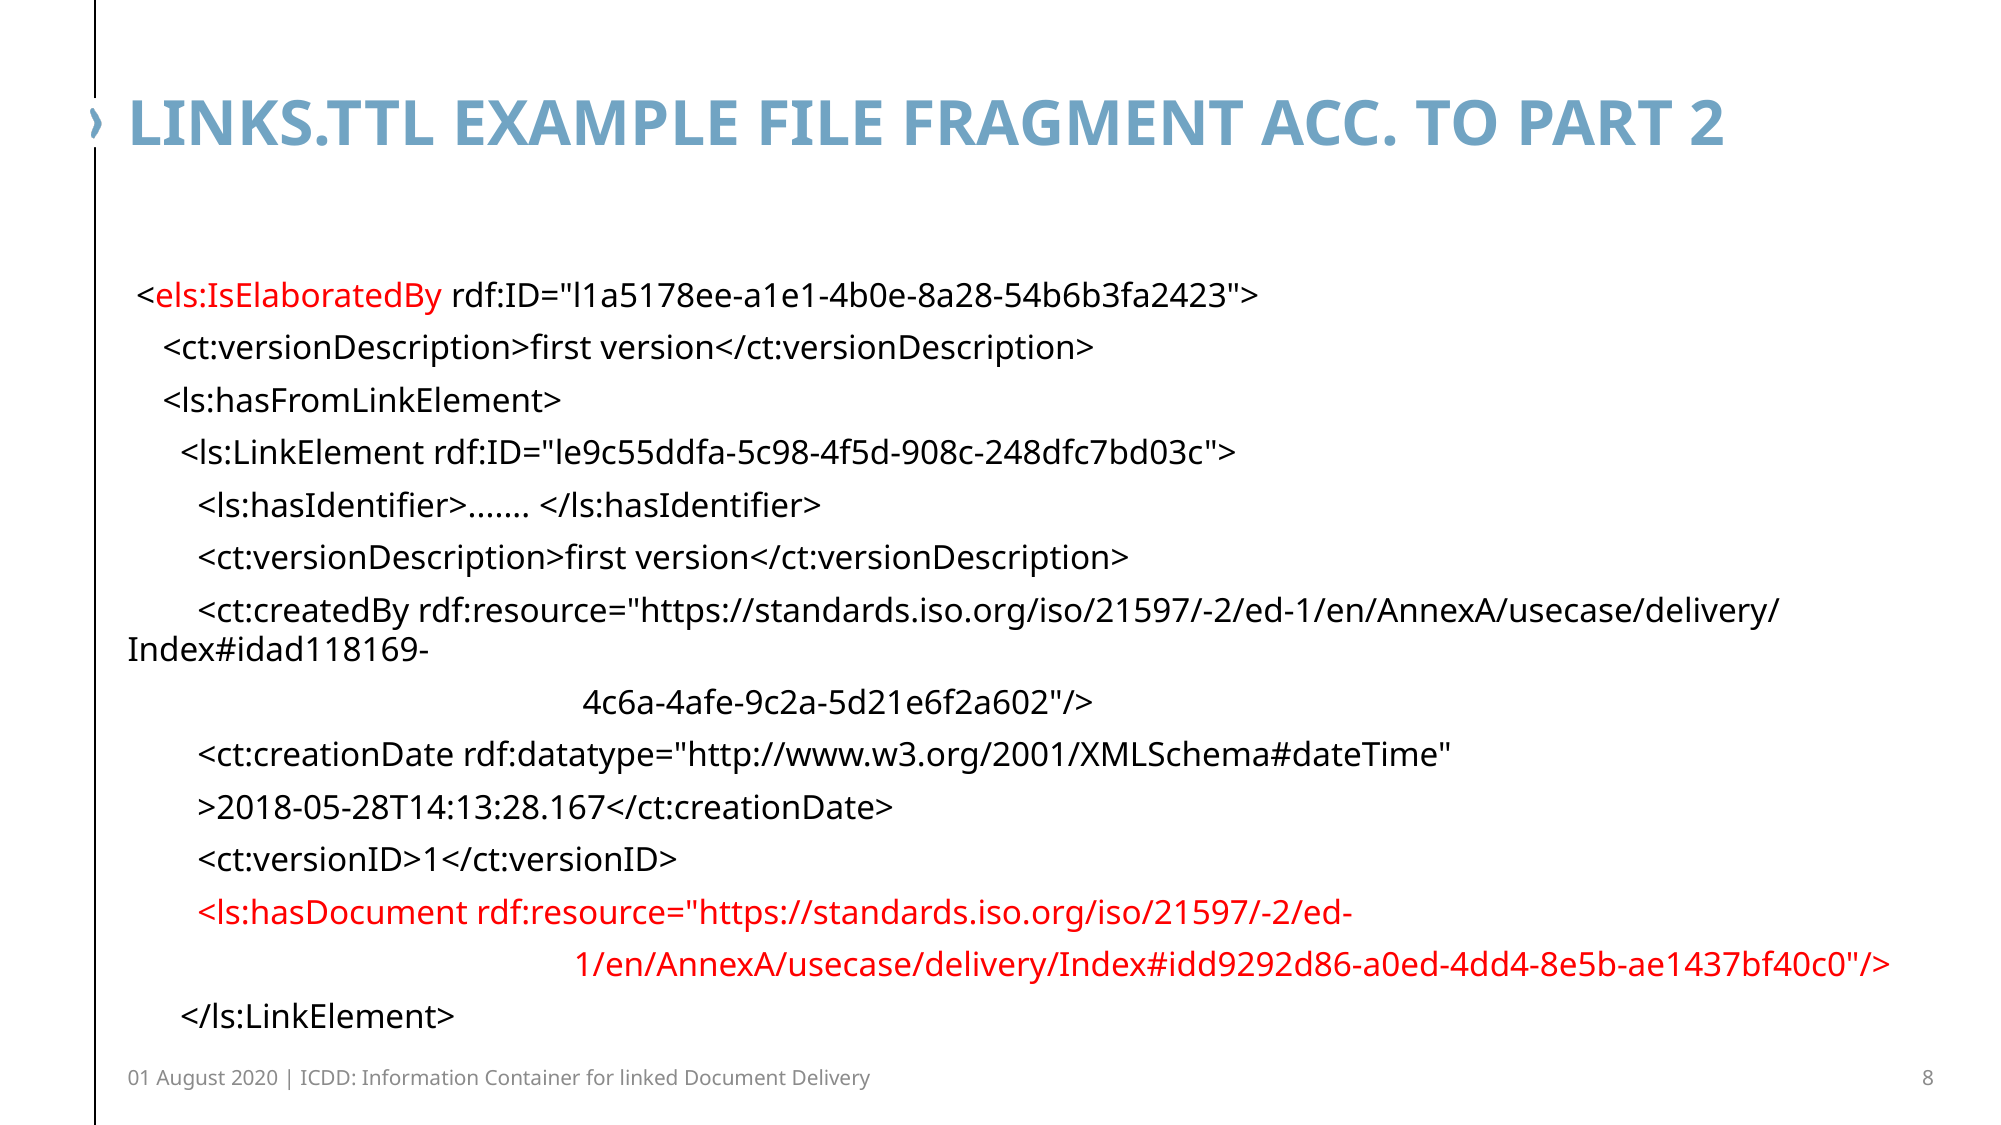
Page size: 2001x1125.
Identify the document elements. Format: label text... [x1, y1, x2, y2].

slide_number 8 [1907, 1063, 1977, 1094]
title links.ttl example file fragment acc. to Part 2 [127, 101, 1904, 146]
picture [88, 106, 102, 140]
footer 01 August 2020 | ICDD: Information Container for linked Document Delivery [127, 1063, 1000, 1094]
list <els:IsElaboratedBy rdf:ID="l1a5178ee-a1e1-4b0e-8a28-54b6b3fa2423"> <ct:versionDescription>first version</ct:versionDescription> <ls:hasFromLinkElement> <ls:LinkElement rdf:ID="le9c55ddfa-5c98-4f5d-908c-248dfc7bd03c"> <ls:hasIdentifier>....... </ls:hasIdentifier> <ct:versionDescription>first version</ct:versionDescription> <ct:createdBy rdf:resource="https://standards.iso.org/iso/21597/-2/ed-1/en/AnnexA/usecase/delivery/Index#idad118169- 4c6a-4afe-9c2a-5d21e6f2a602"/> <ct:creationDate rdf:datatype="http://www.w3.org/2001/XMLSchema#dateTime" >2018-05-28T14:13:28.167</ct:creationDate> <ct:versionID>1</ct:versionID> <ls:hasDocument rdf:resource="https://standards.iso.org/iso/21597/-2/ed- 1/en/AnnexA/usecase/delivery/Index#idd9292d86-a0ed-4dd4-8e5b-ae1437bf40c0"/> </ls:LinkElement> [127, 274, 1977, 1003]
